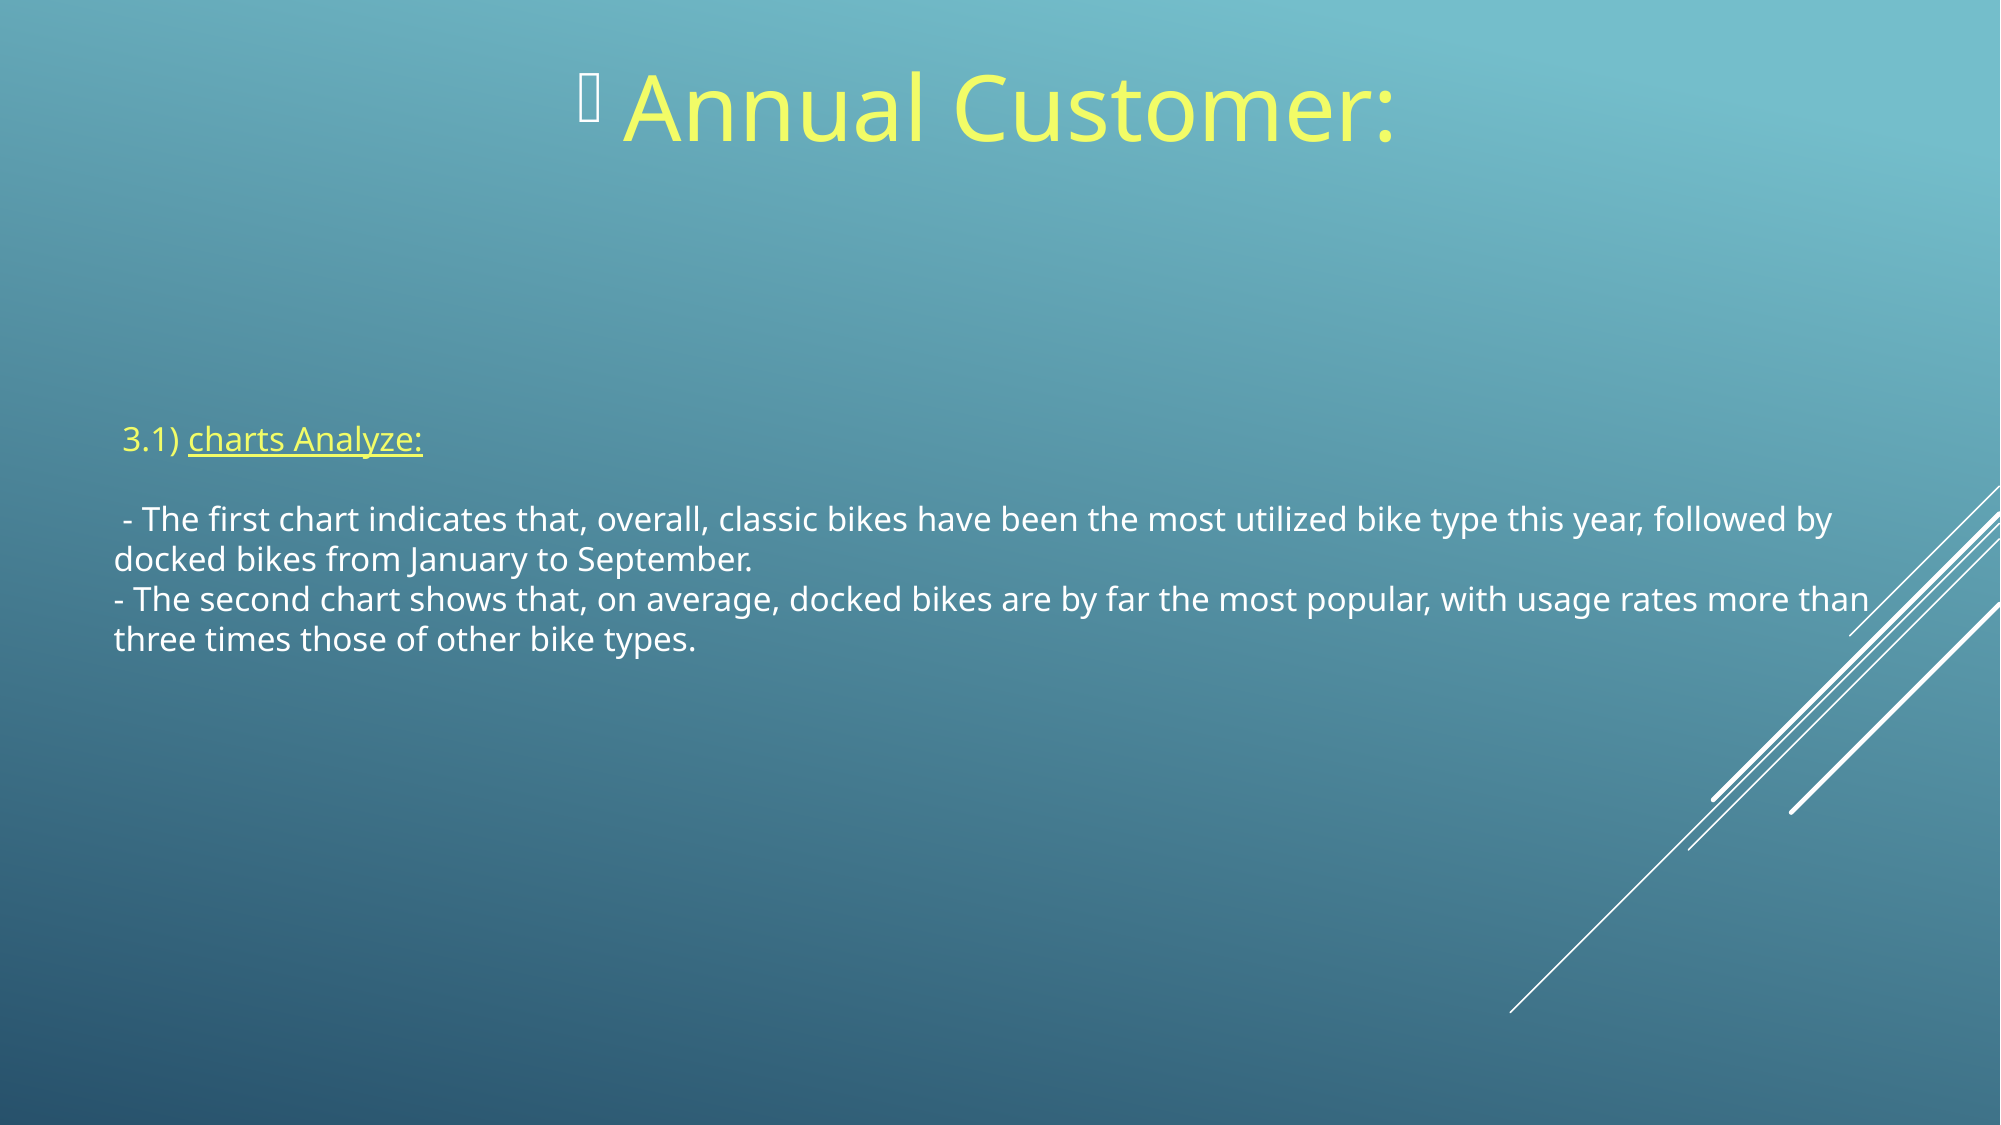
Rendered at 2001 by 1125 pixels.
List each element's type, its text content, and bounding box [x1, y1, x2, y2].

title 3.1) charts Analyze: - The first chart indicates that, overall, classic bikes have been the most utilized bike type this year, followed by docked bikes from January to September. - The second chart shows that, on average, docked bikes are by far the most popular, with usage rates more than three times those of other bike types. [98, 186, 1902, 958]
text_box Annual Customer: [365, 16, 1635, 193]
